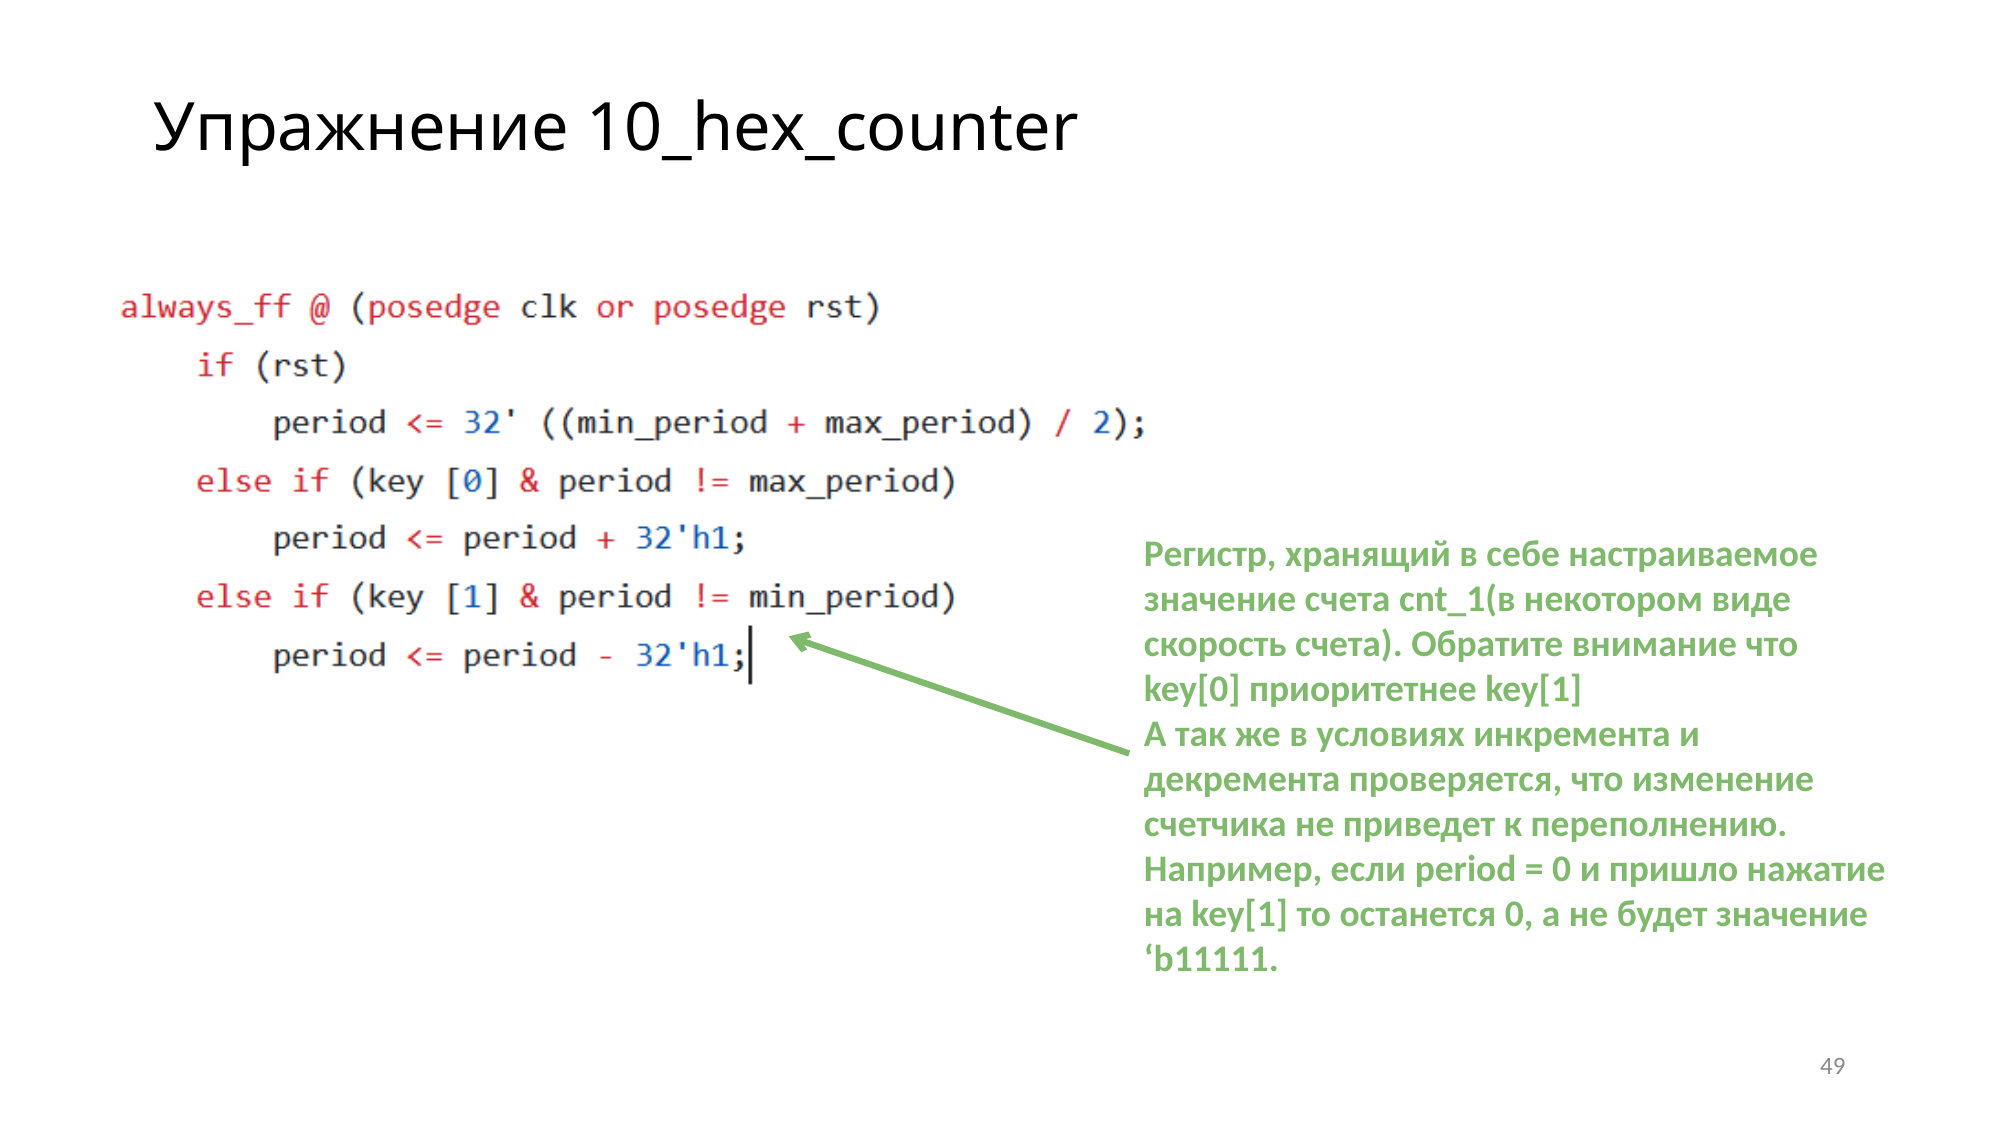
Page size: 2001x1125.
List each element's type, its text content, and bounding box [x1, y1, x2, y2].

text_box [788, 636, 1130, 756]
title Упражнение 10_hex_counter [138, 20, 1904, 238]
picture [73, 261, 1228, 703]
text_box Регистр, хранящий в себе настраиваемое значение счета cnt_1(в некотором виде скорость счета). Обратите внимание что key[0] приоритетнее key[1] А так же в условиях инкремента и декремента проверяется, что изменение счетчика не приведет к переполнению. Например, если period = 0 и пришло нажатие на key[1] то останется 0, а не будет значение ‘b11111. [1129, 521, 1902, 986]
slide_number 49 [1410, 1035, 1861, 1096]
